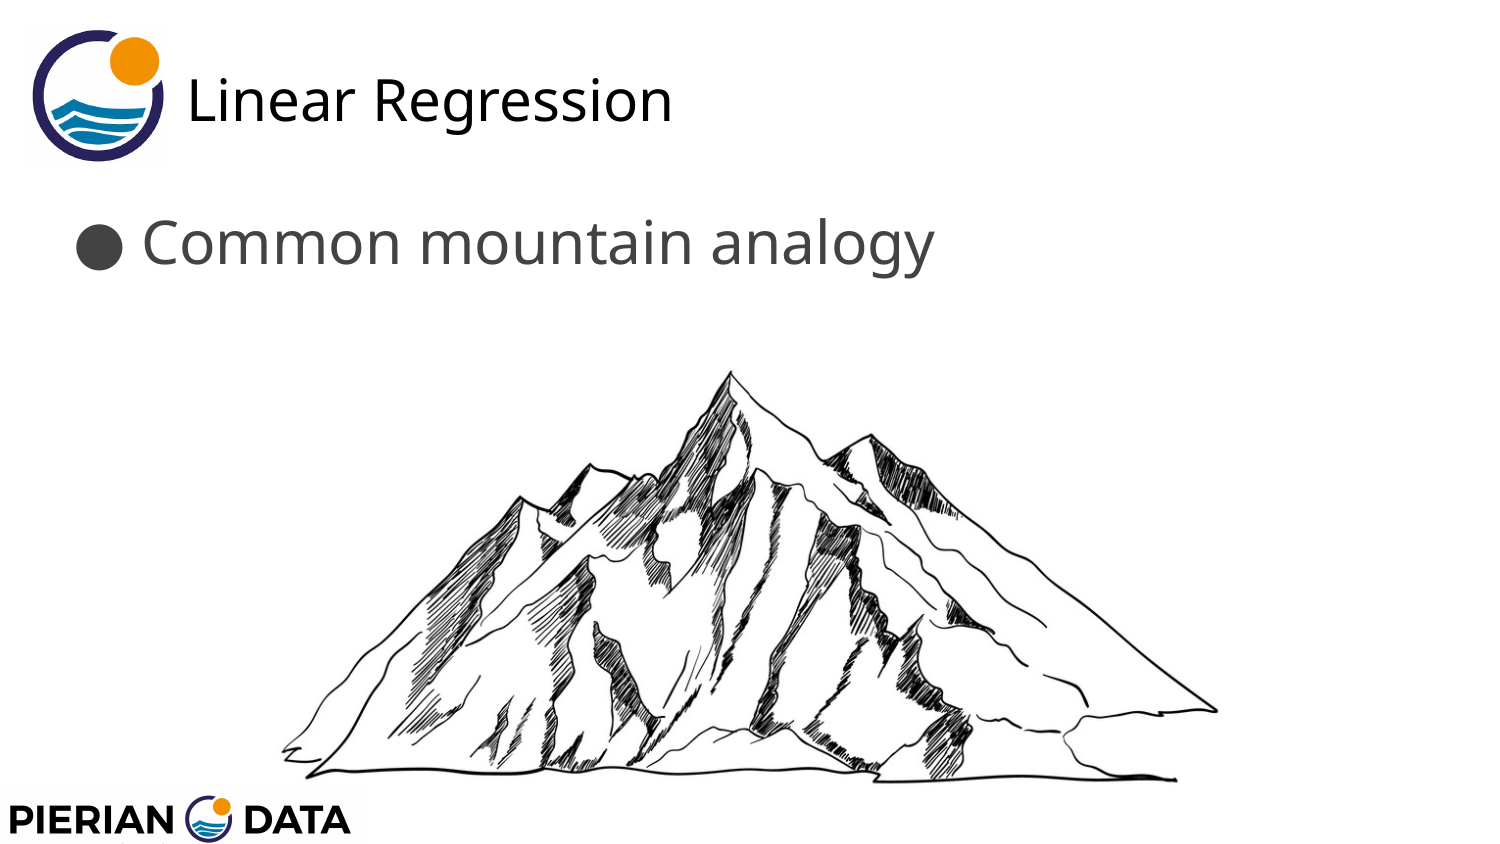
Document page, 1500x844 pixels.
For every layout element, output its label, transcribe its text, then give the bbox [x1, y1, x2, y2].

list Common mountain analogy [51, 189, 1476, 750]
picture [0, 325, 1239, 844]
title Linear Regression [176, 48, 1449, 143]
picture [24, 24, 172, 167]
